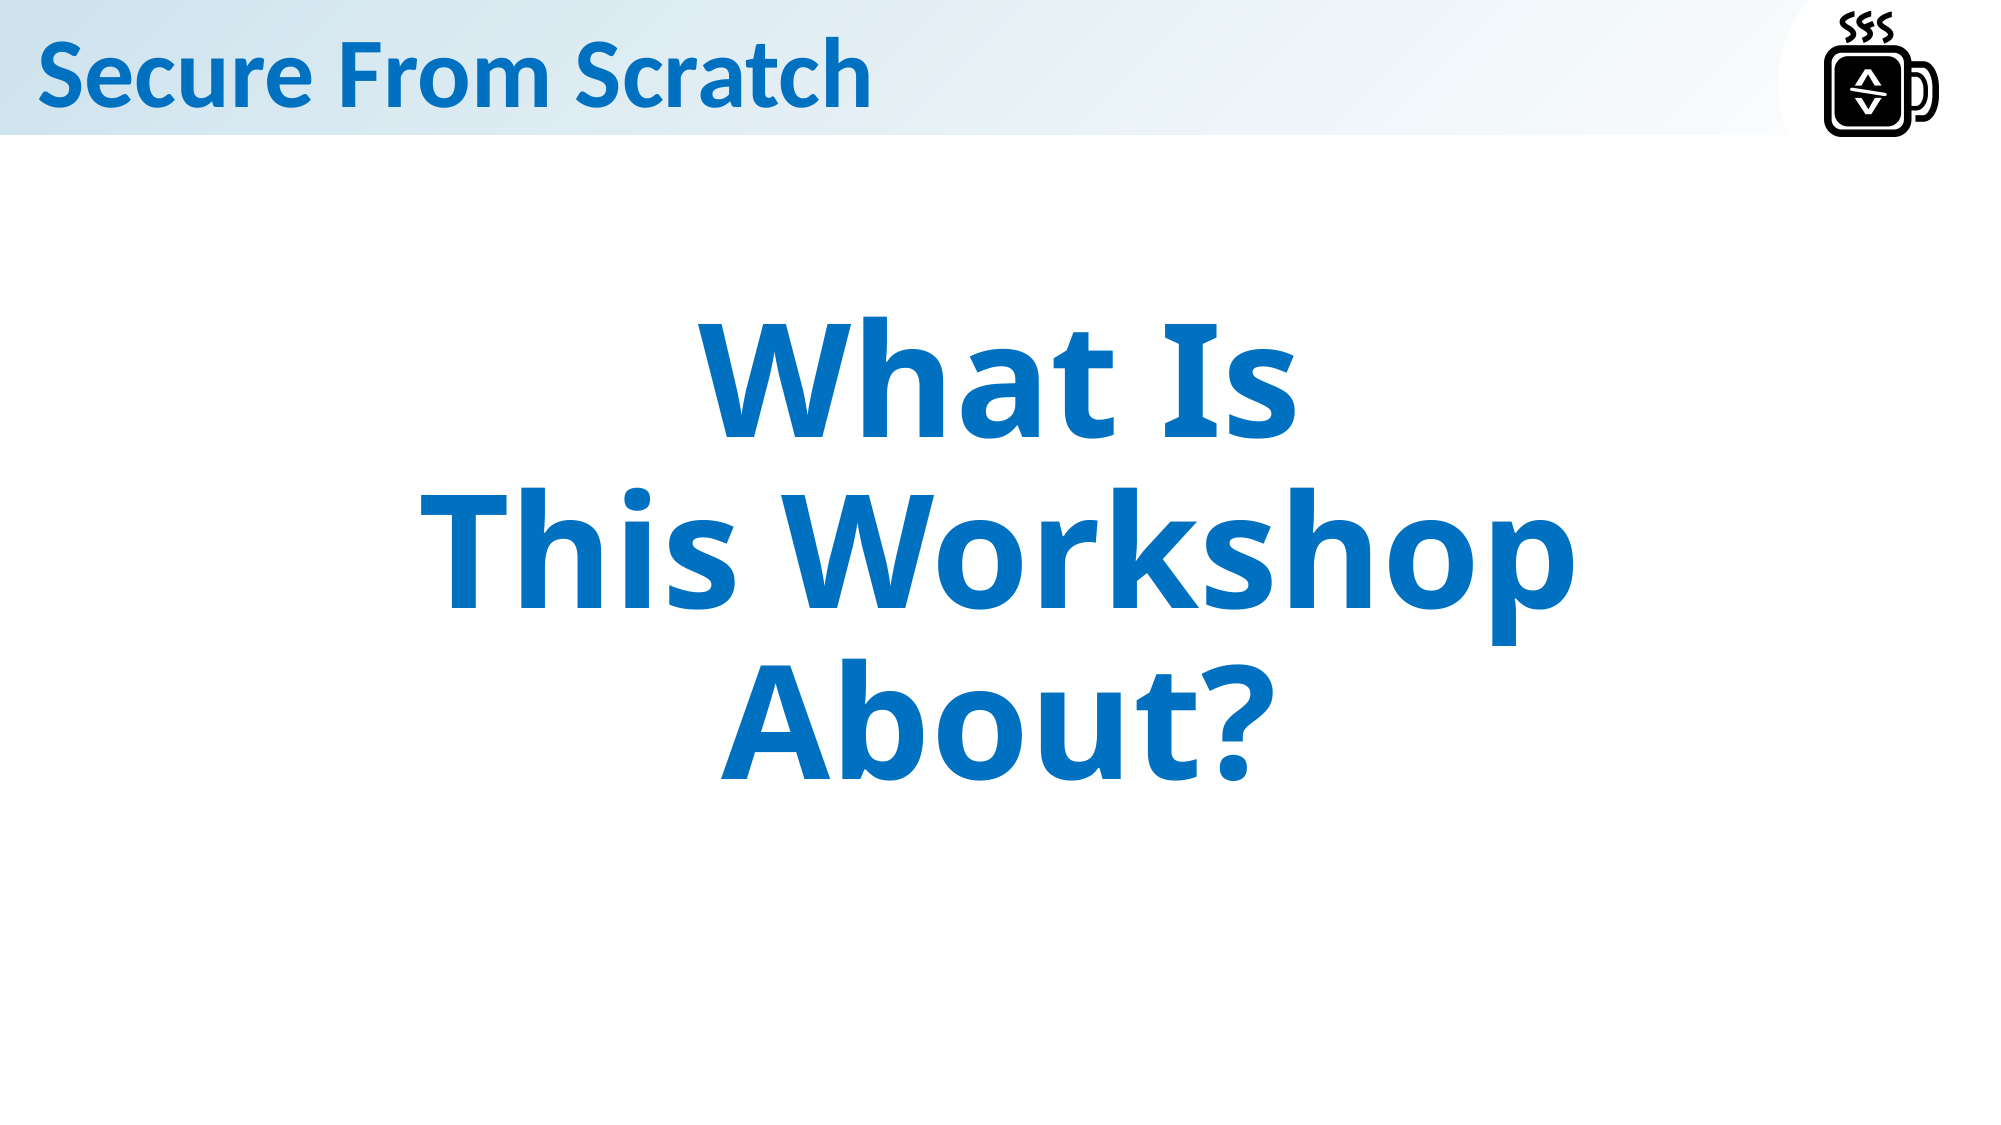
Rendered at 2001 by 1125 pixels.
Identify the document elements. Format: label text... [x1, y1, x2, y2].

title What Is This Workshop About? [249, 292, 1750, 822]
picture [1824, 11, 1939, 137]
